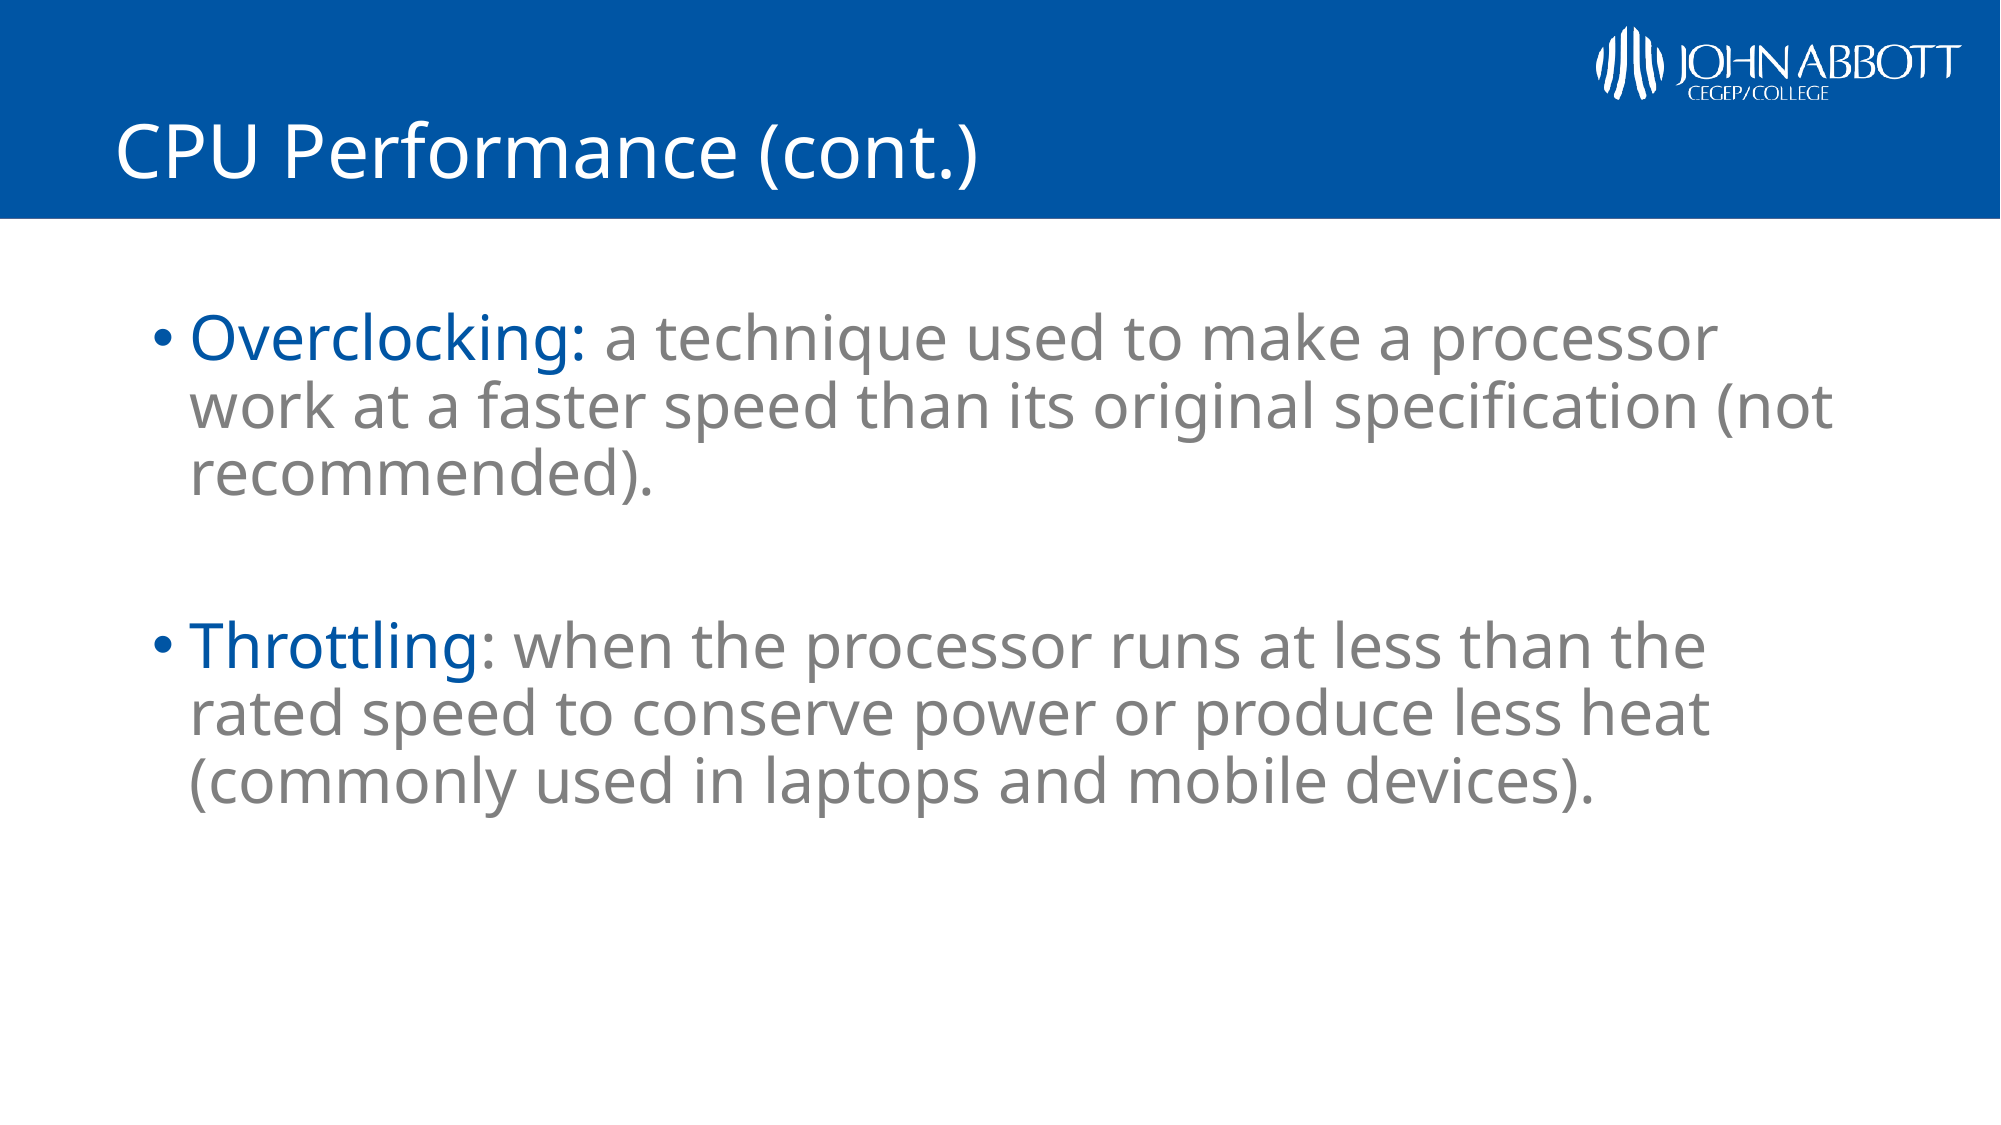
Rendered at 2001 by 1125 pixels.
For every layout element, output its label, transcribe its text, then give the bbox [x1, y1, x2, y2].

title CPU Performance (cont.) [99, 0, 1863, 202]
list Overclocking: a technique used to make a processor work at a faster speed than its original specification (not recommended). Throttling: when the processor runs at less than the rated speed to conserve power or produce less heat (commonly used in laptops and mobile devices). [137, 299, 1863, 1014]
picture [1863, 26, 1962, 100]
